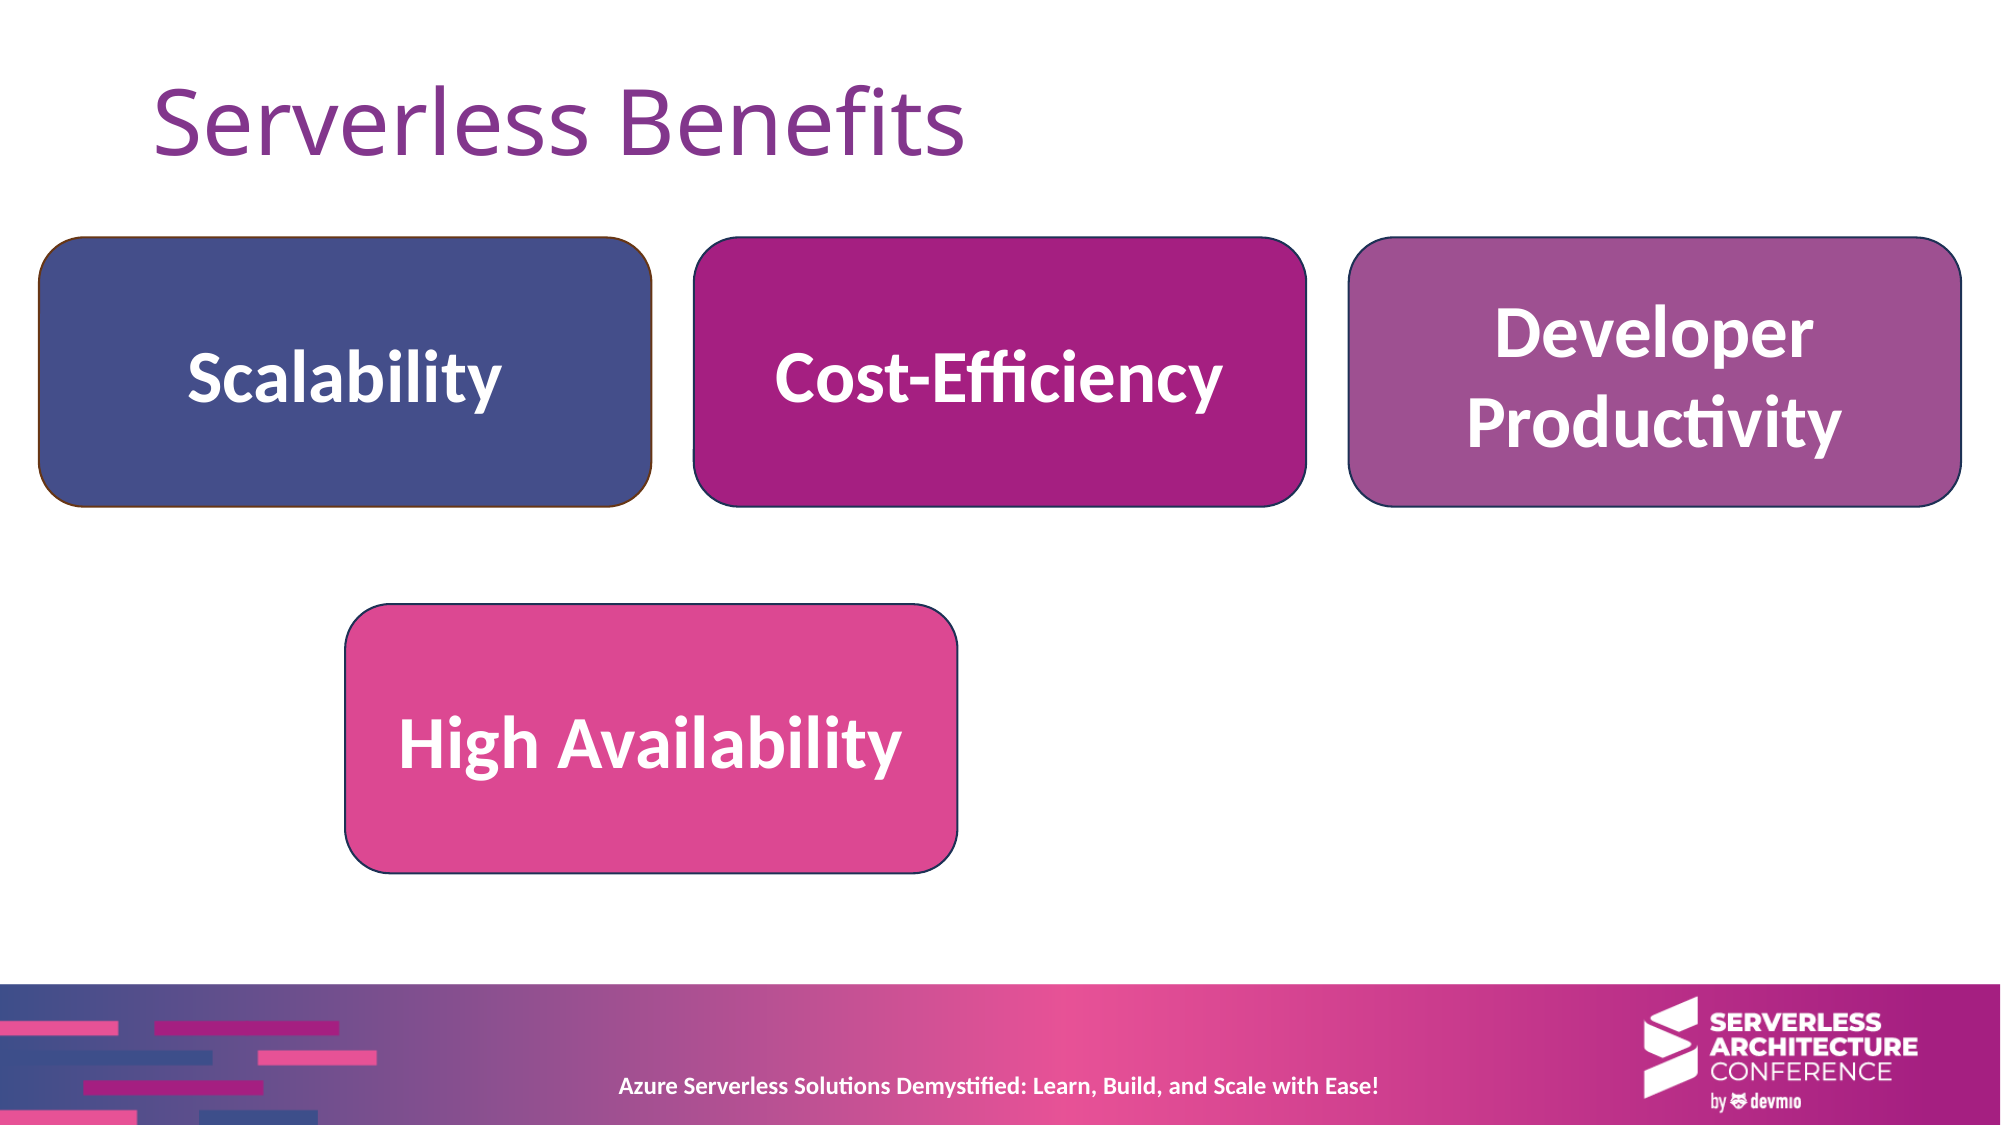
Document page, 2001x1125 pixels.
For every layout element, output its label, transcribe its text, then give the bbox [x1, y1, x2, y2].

title Serverless Benefits [137, 17, 1863, 235]
picture [0, 0, 2001, 1125]
text_box Scalability [37, 236, 653, 508]
text_box High Availability [344, 603, 959, 875]
text_box Developer Productivity [1347, 236, 1963, 508]
text_box Cost-Efficiency [692, 236, 1308, 508]
